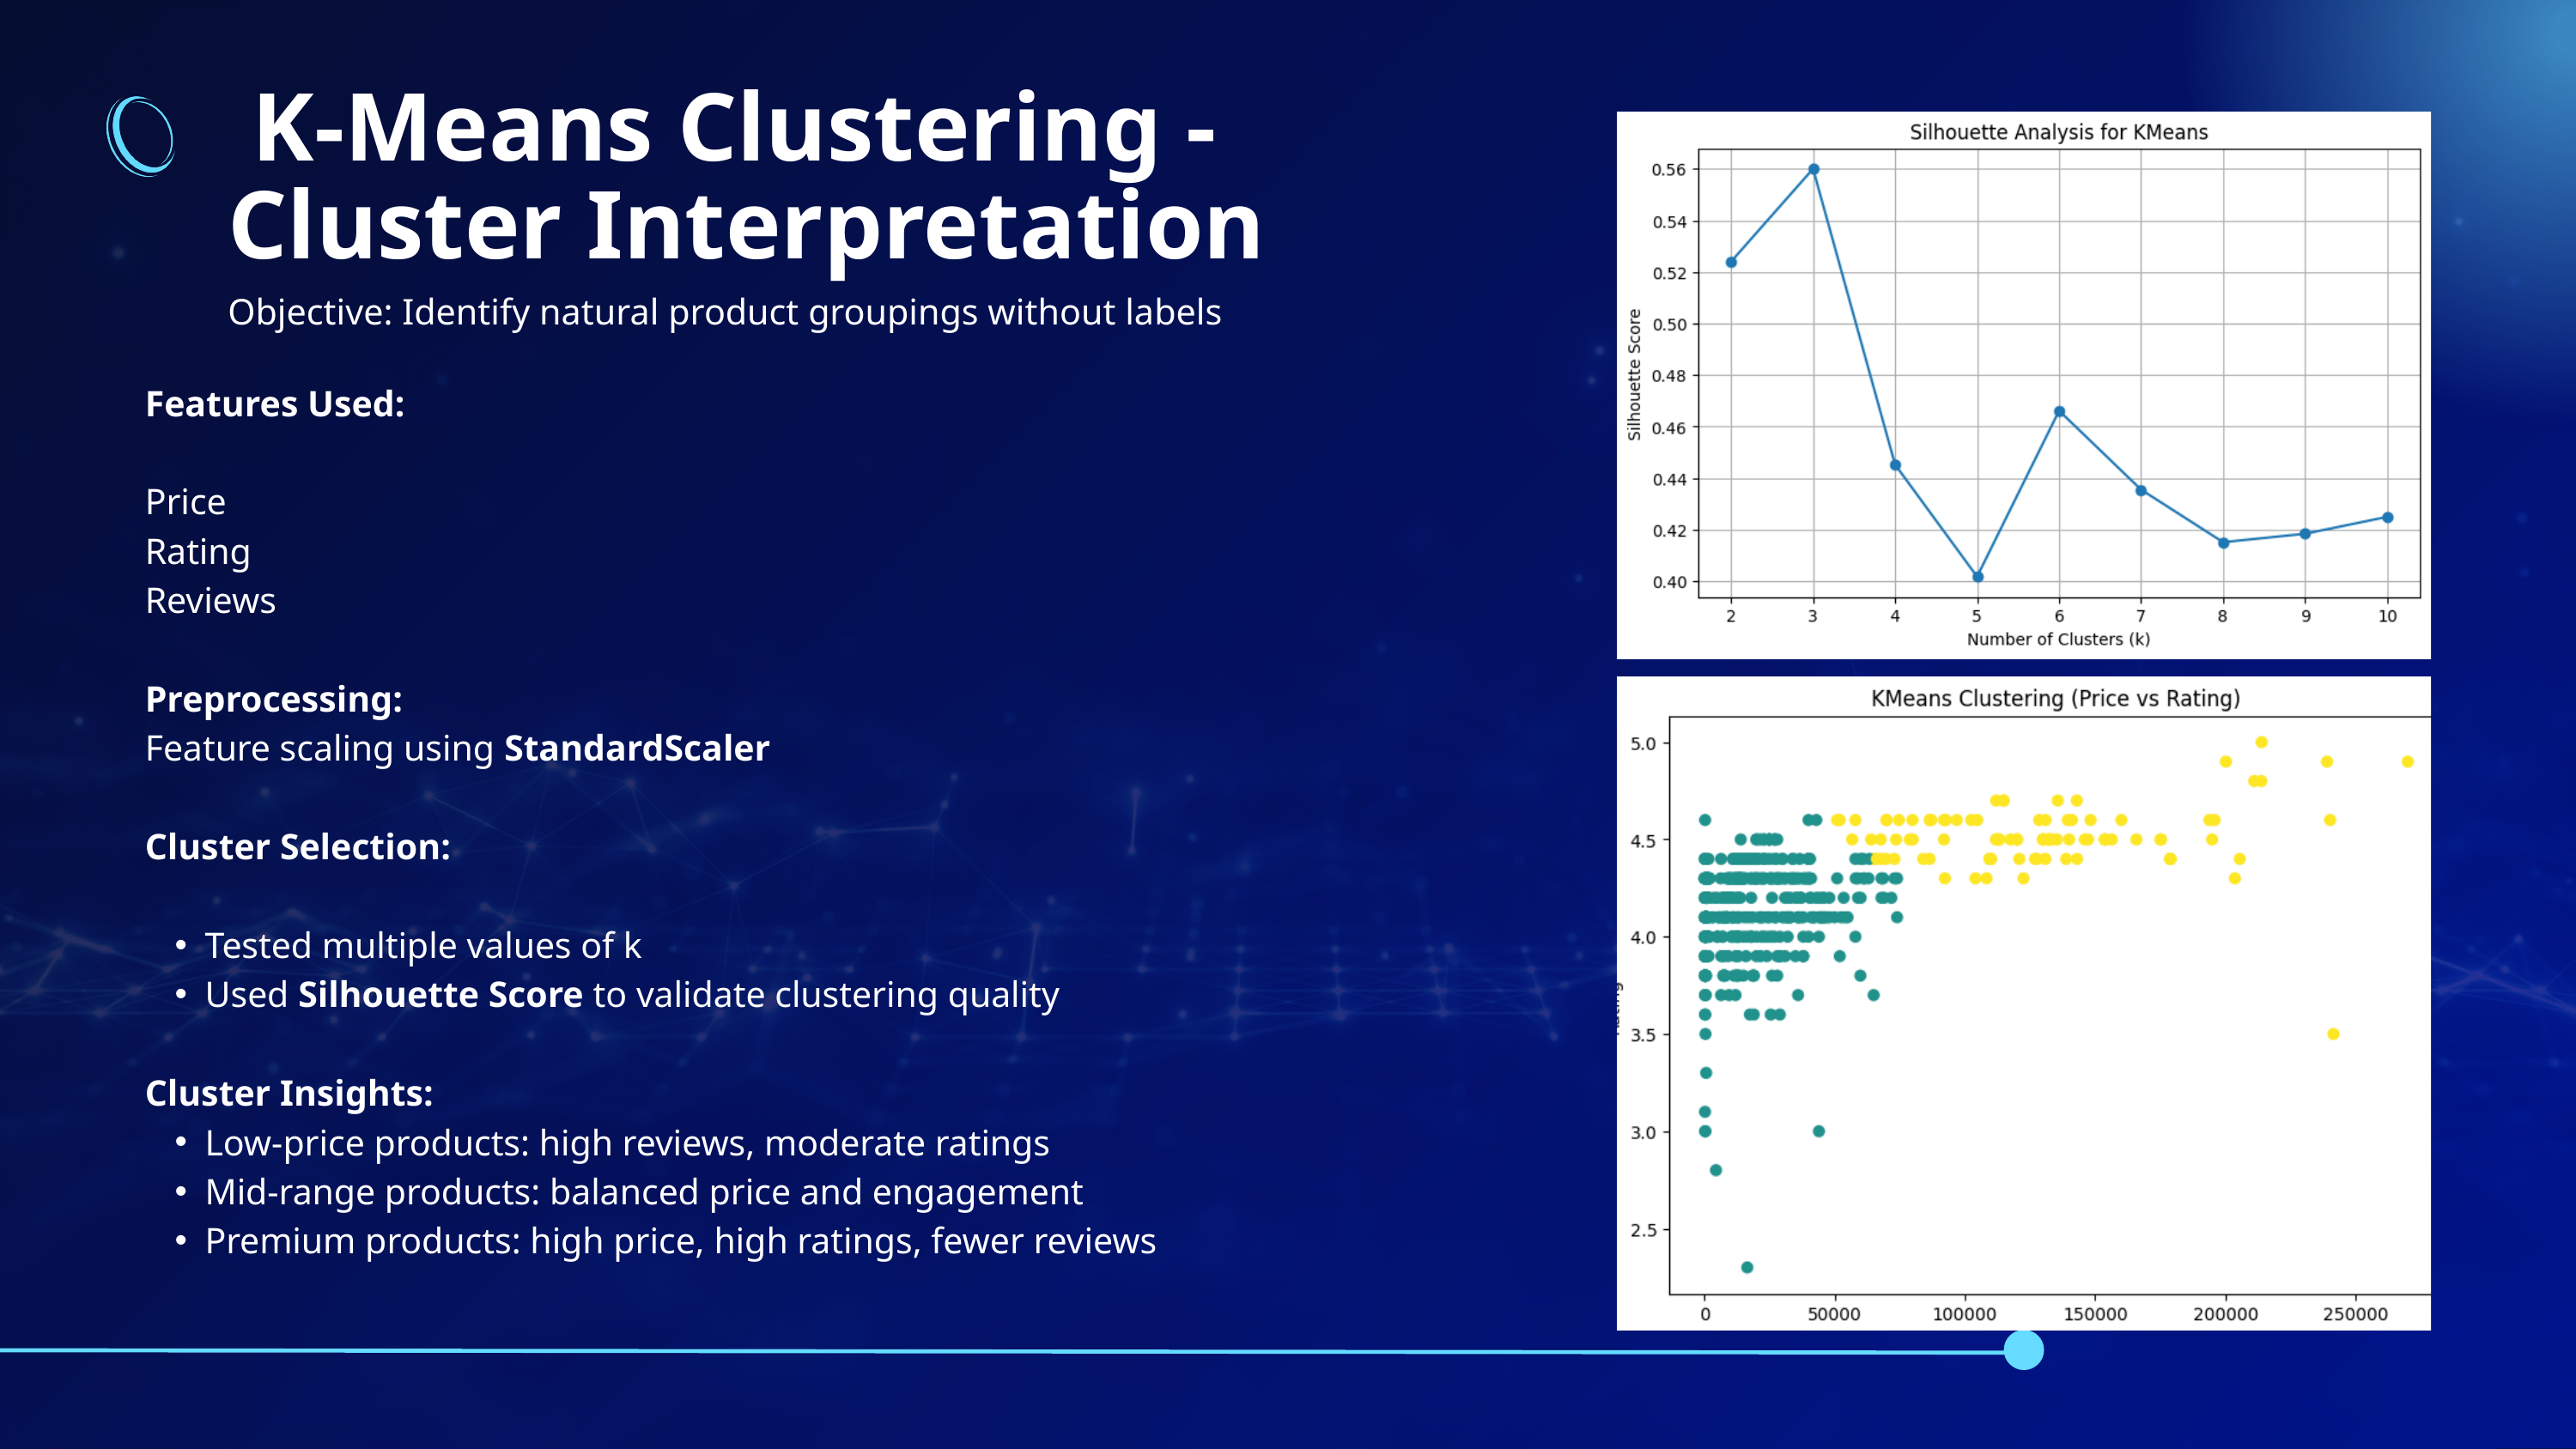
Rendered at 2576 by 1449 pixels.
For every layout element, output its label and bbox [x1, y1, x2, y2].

text_box [0, 0, 2576, 1449]
text_box [2003, 1329, 2044, 1371]
